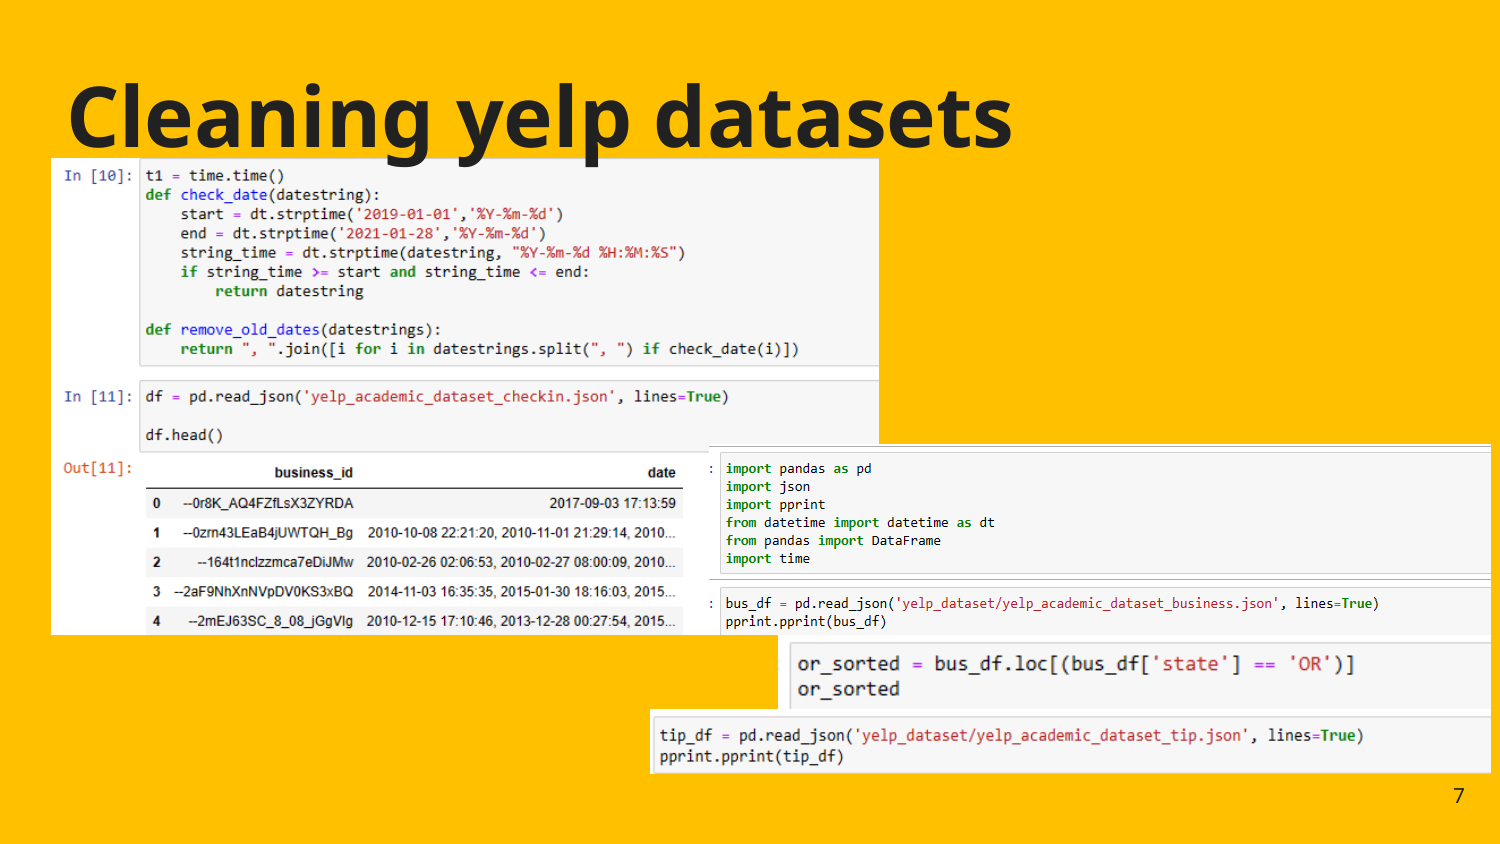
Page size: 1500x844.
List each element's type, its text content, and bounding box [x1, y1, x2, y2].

slide_number ‹#› [1389, 783, 1480, 830]
picture [50, 158, 1491, 775]
title Cleaning yelp datasets [51, 48, 1449, 180]
